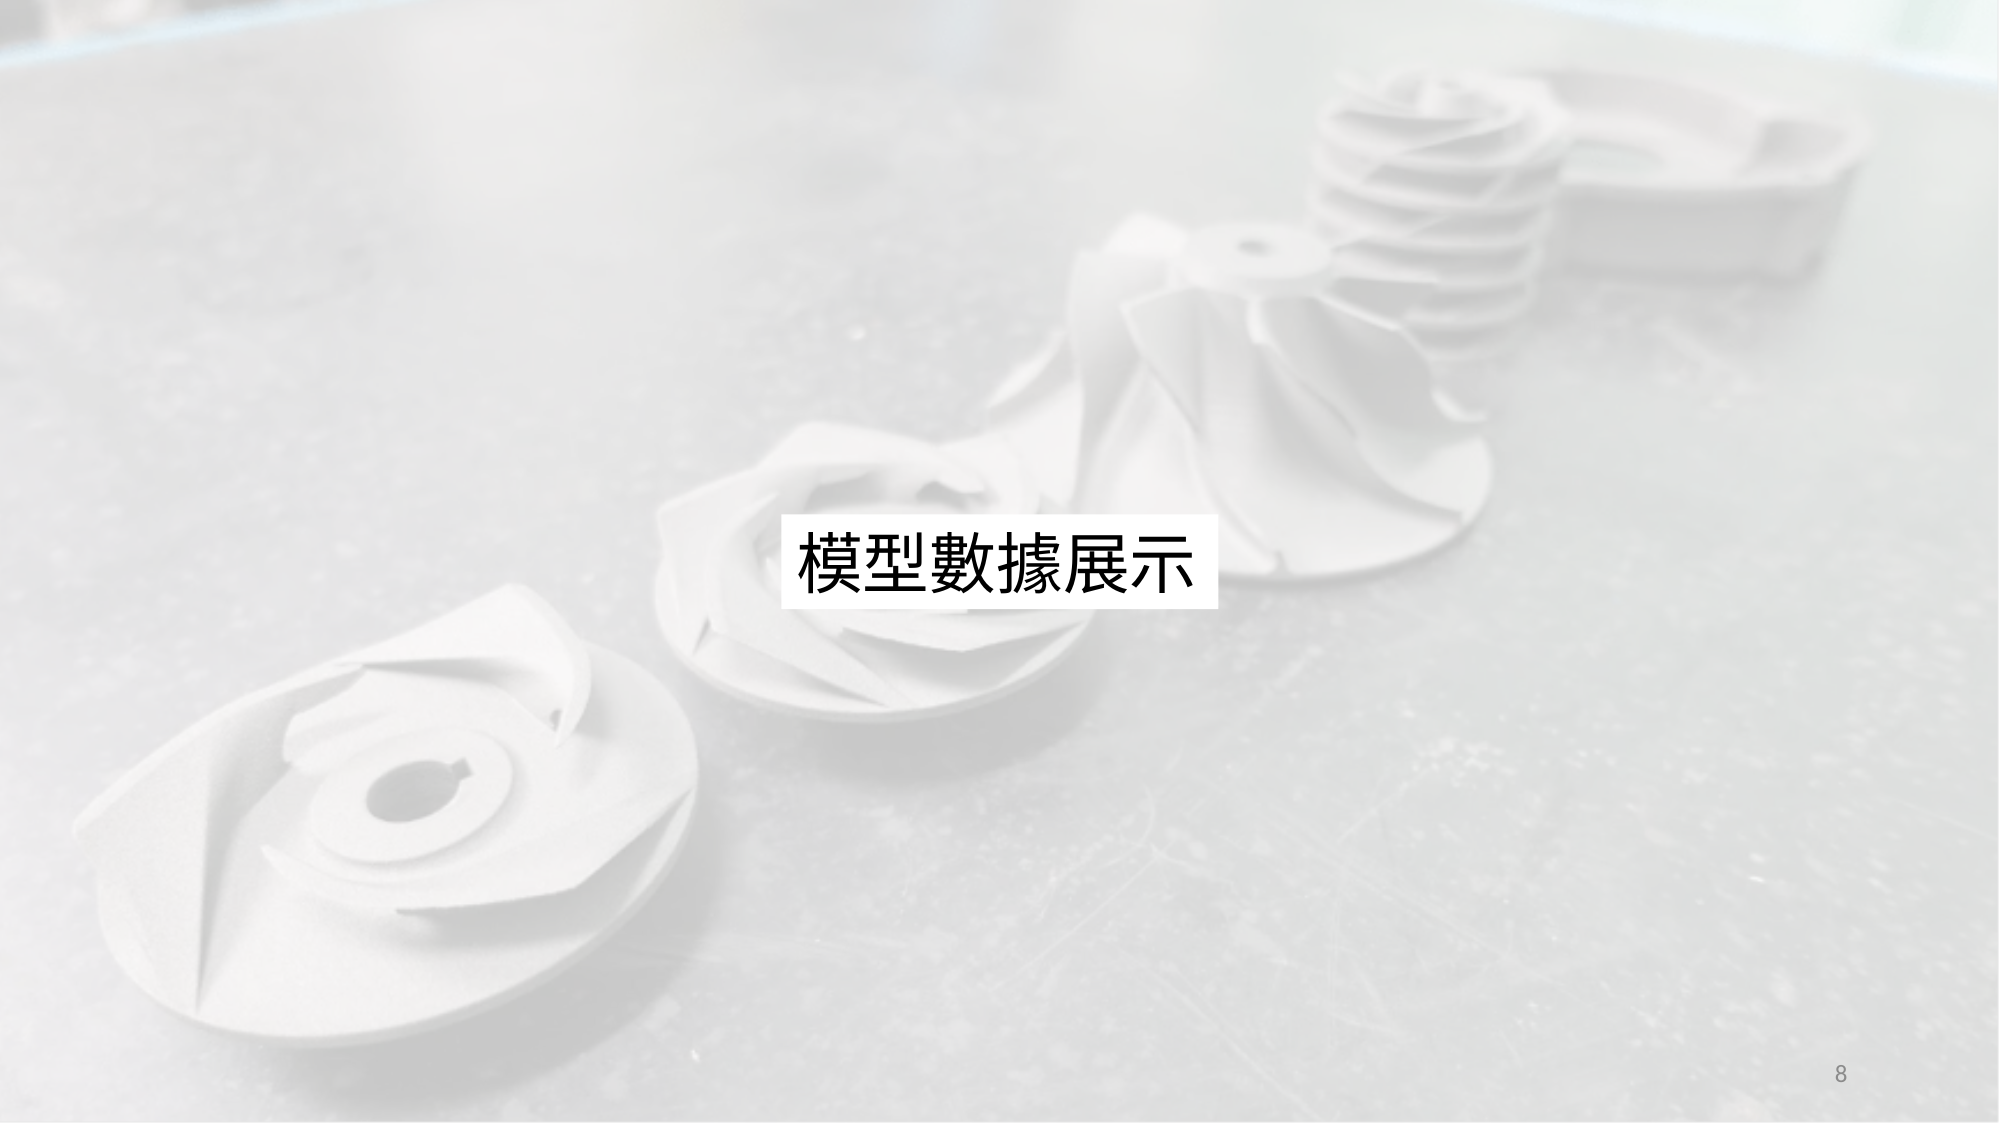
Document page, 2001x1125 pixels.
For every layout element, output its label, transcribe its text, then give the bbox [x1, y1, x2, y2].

text_box 模型數據展示 [781, 514, 1219, 610]
slide_number 8 [1412, 1042, 1863, 1103]
